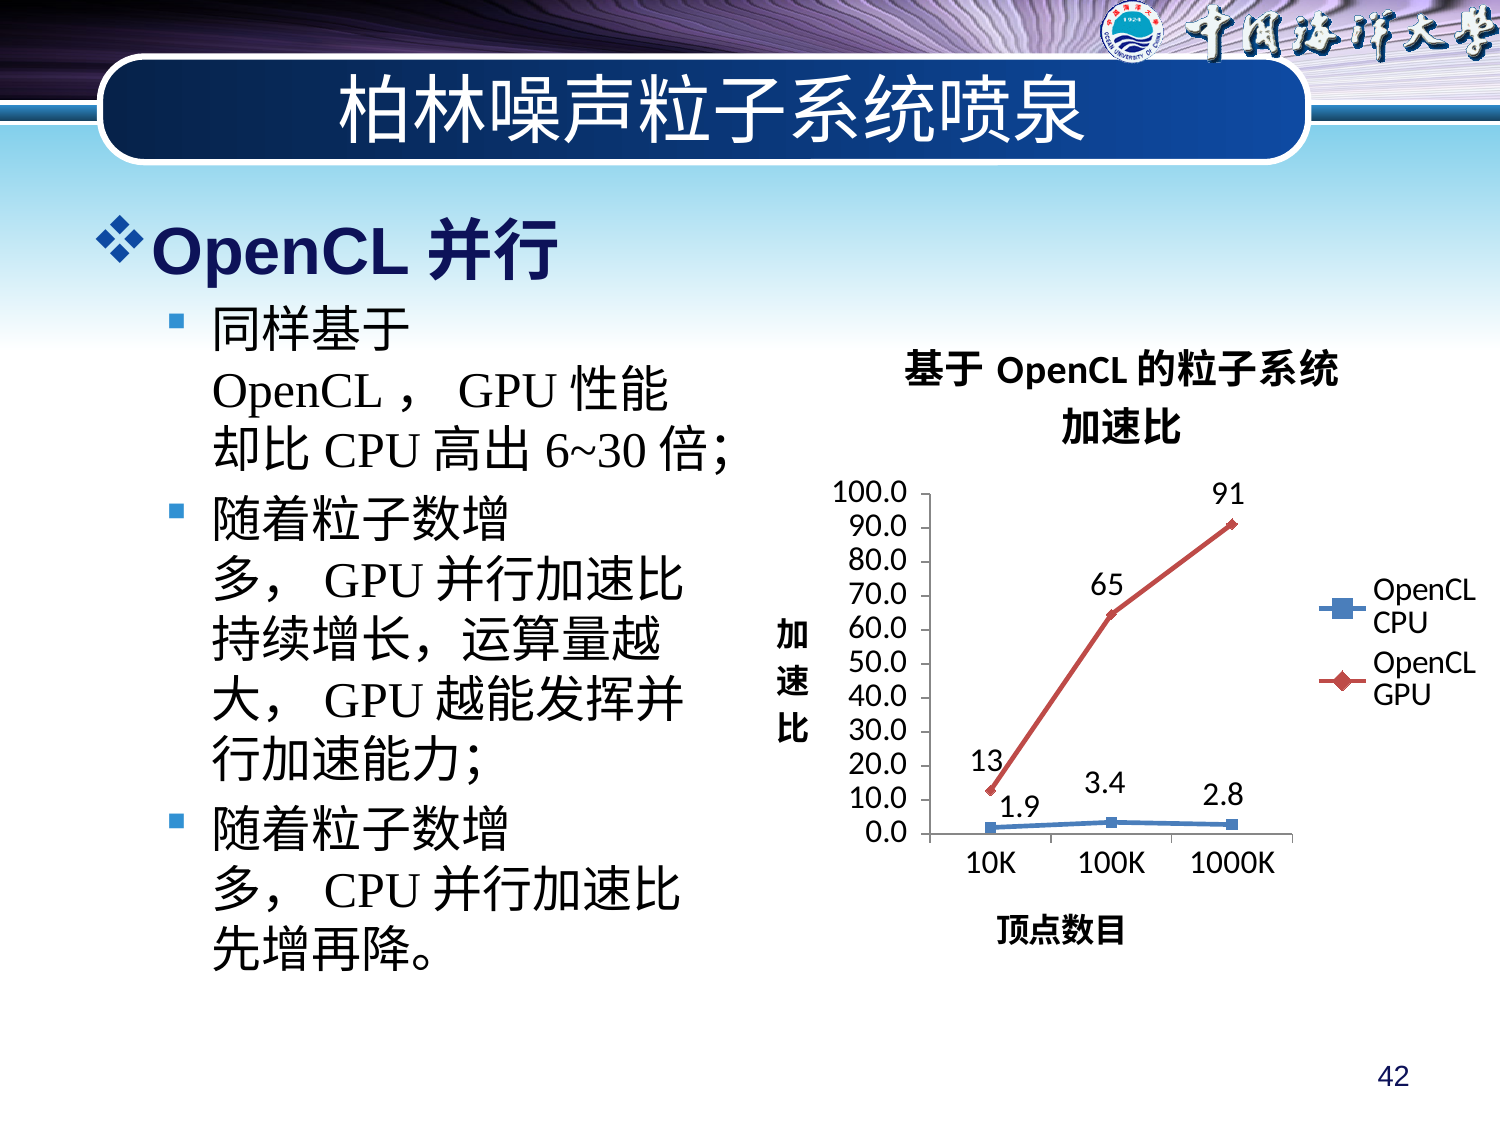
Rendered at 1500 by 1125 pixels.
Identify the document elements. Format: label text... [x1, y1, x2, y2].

title 柏林噪声粒子系统喷泉 [137, 61, 1288, 155]
chart [744, 302, 1500, 988]
list OpenCL并行 同样基于OpenCL，GPU性能却比CPU高出6~30倍； 随着粒子数增多，GPU并行加速比持续增长，运算量越大，GPU越能发挥并行加速能力； 随着粒子数增多，CPU并行加速比先增再降。 [74, 199, 727, 1038]
slide_number 42 [1074, 1050, 1425, 1103]
picture [0, 0, 1500, 100]
